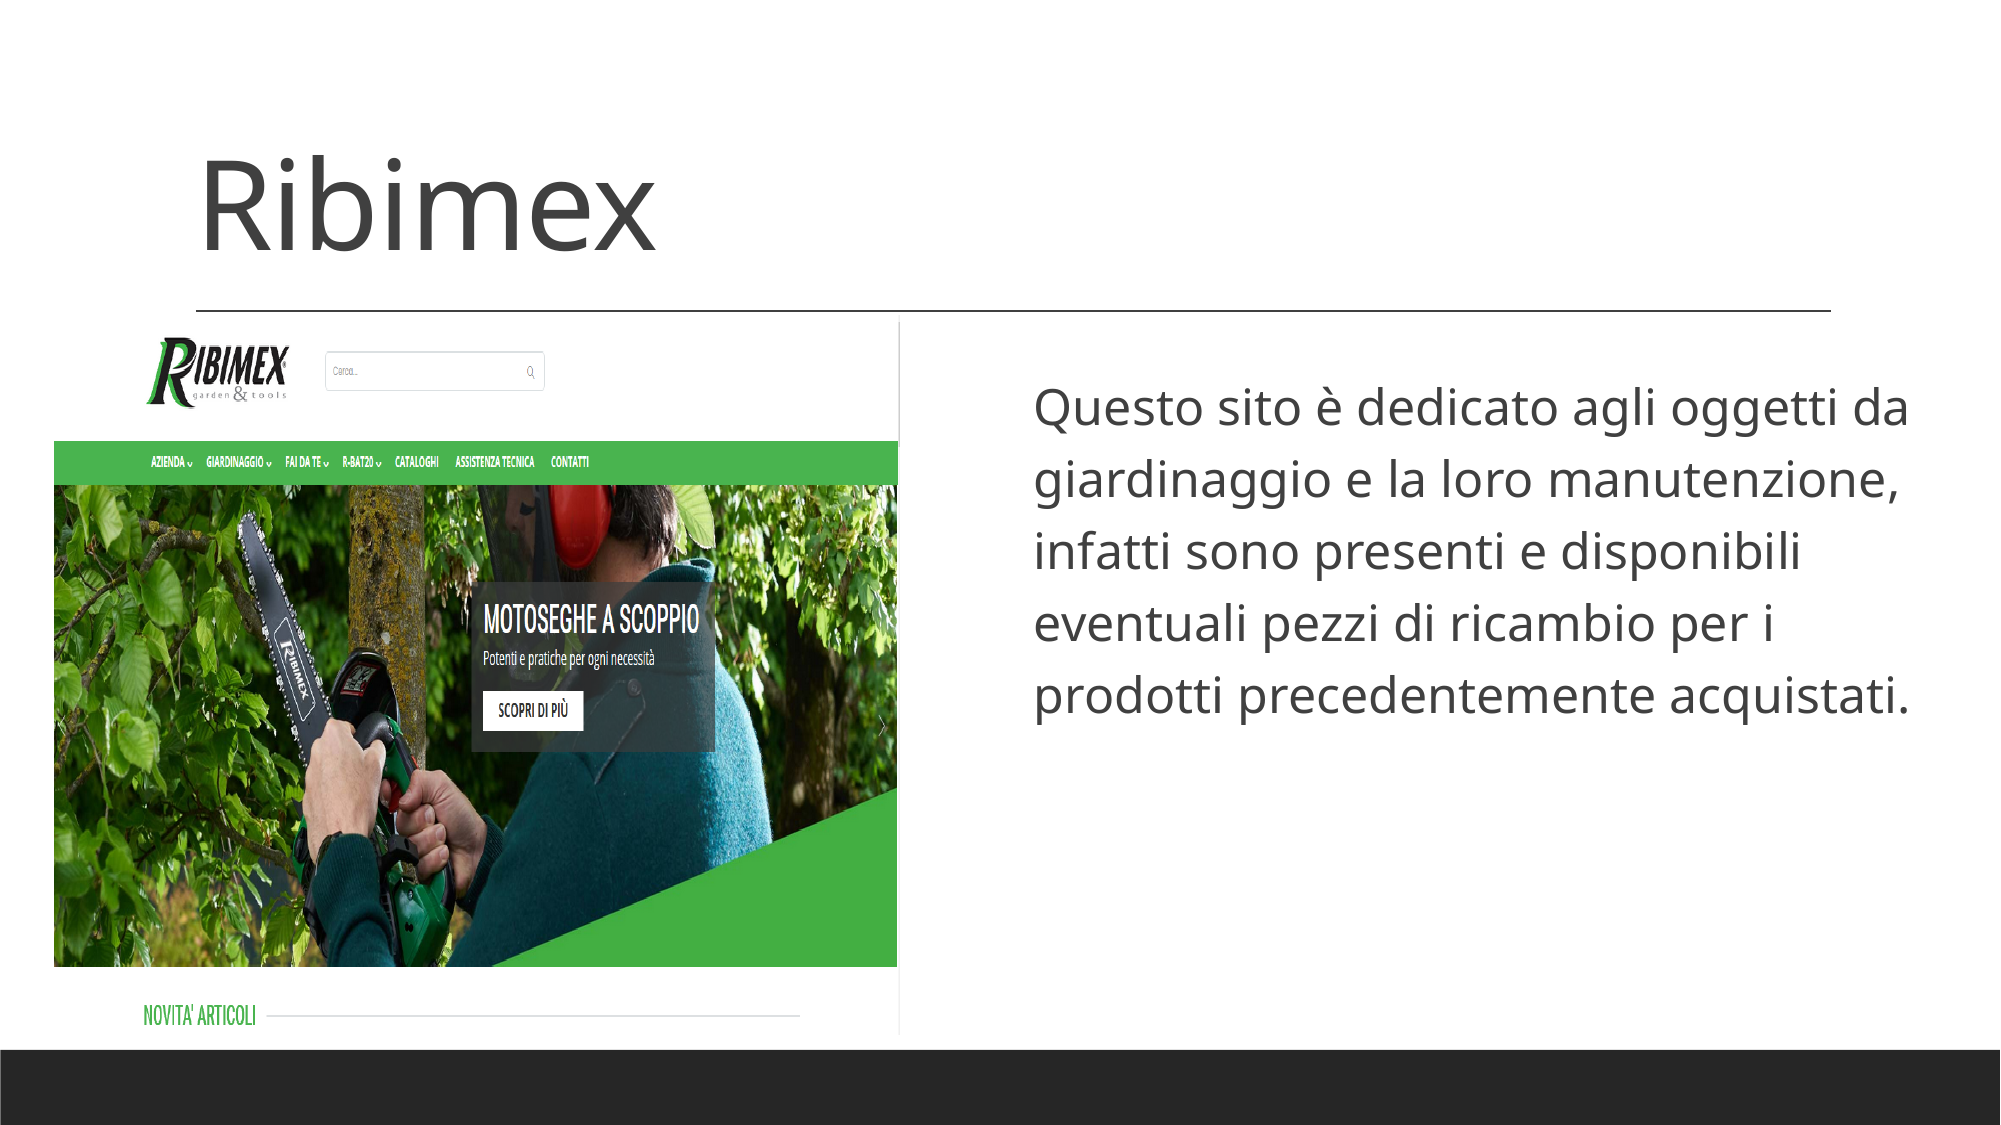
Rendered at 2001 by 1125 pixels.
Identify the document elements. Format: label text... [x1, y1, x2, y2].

text_box Questo sito è dedicato agli oggetti da giardinaggio e la loro manutenzione, infatti sono presenti e disponibili eventuali pezzi di ricambio per i prodotti precedentemente acquistati. [1018, 355, 1926, 996]
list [54, 314, 901, 1036]
title Ribimex [180, 47, 1830, 285]
